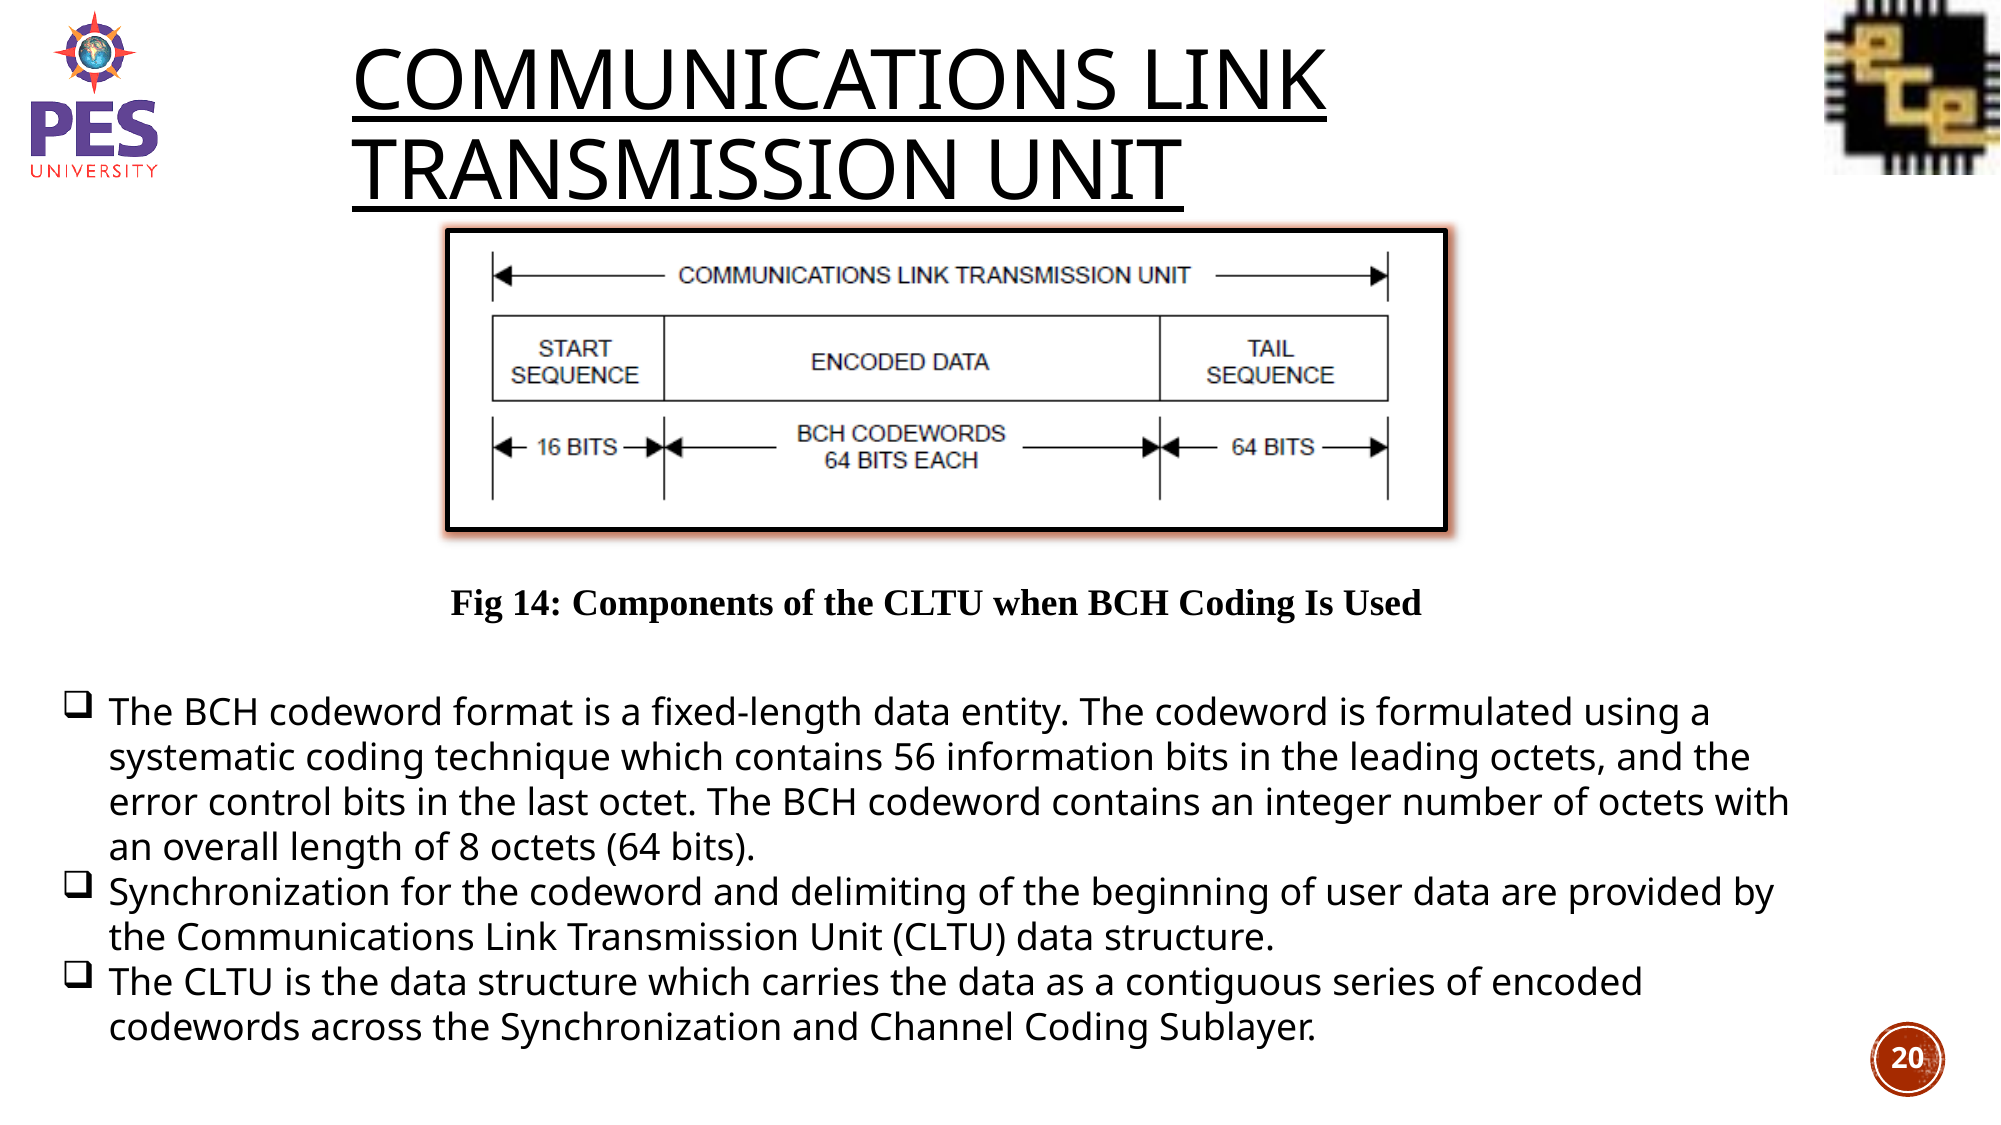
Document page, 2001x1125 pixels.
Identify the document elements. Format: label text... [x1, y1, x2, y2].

title COMMUNICATIONS LINK TRANSMISSION UNIT [336, 22, 1664, 233]
text_box The BCH codeword format is a fixed-length data entity. The codeword is formulated using a systematic coding technique which contains 56 information bits in the leading octets, and the error control bits in the last octet. The BCH codeword contains an integer number of octets with an overall length of 8 octets (64 bits). Synchronization for the codeword and delimiting of the beginning of user data are provided by the Communications Link Transmission Unit (CLTU) data structure. The CLTU is the data structure which carries the data as a contiguous series of encoded codewords across the Synchronization and Channel Coding Sublayer. [46, 680, 1836, 1055]
picture [450, 233, 1444, 528]
slide_number 20 [1855, 1028, 1961, 1089]
picture [1824, 0, 2000, 175]
text_box Fig 14: Components of the CLTU when BCH Coding Is Used [435, 570, 1444, 631]
picture [1, 1, 187, 186]
